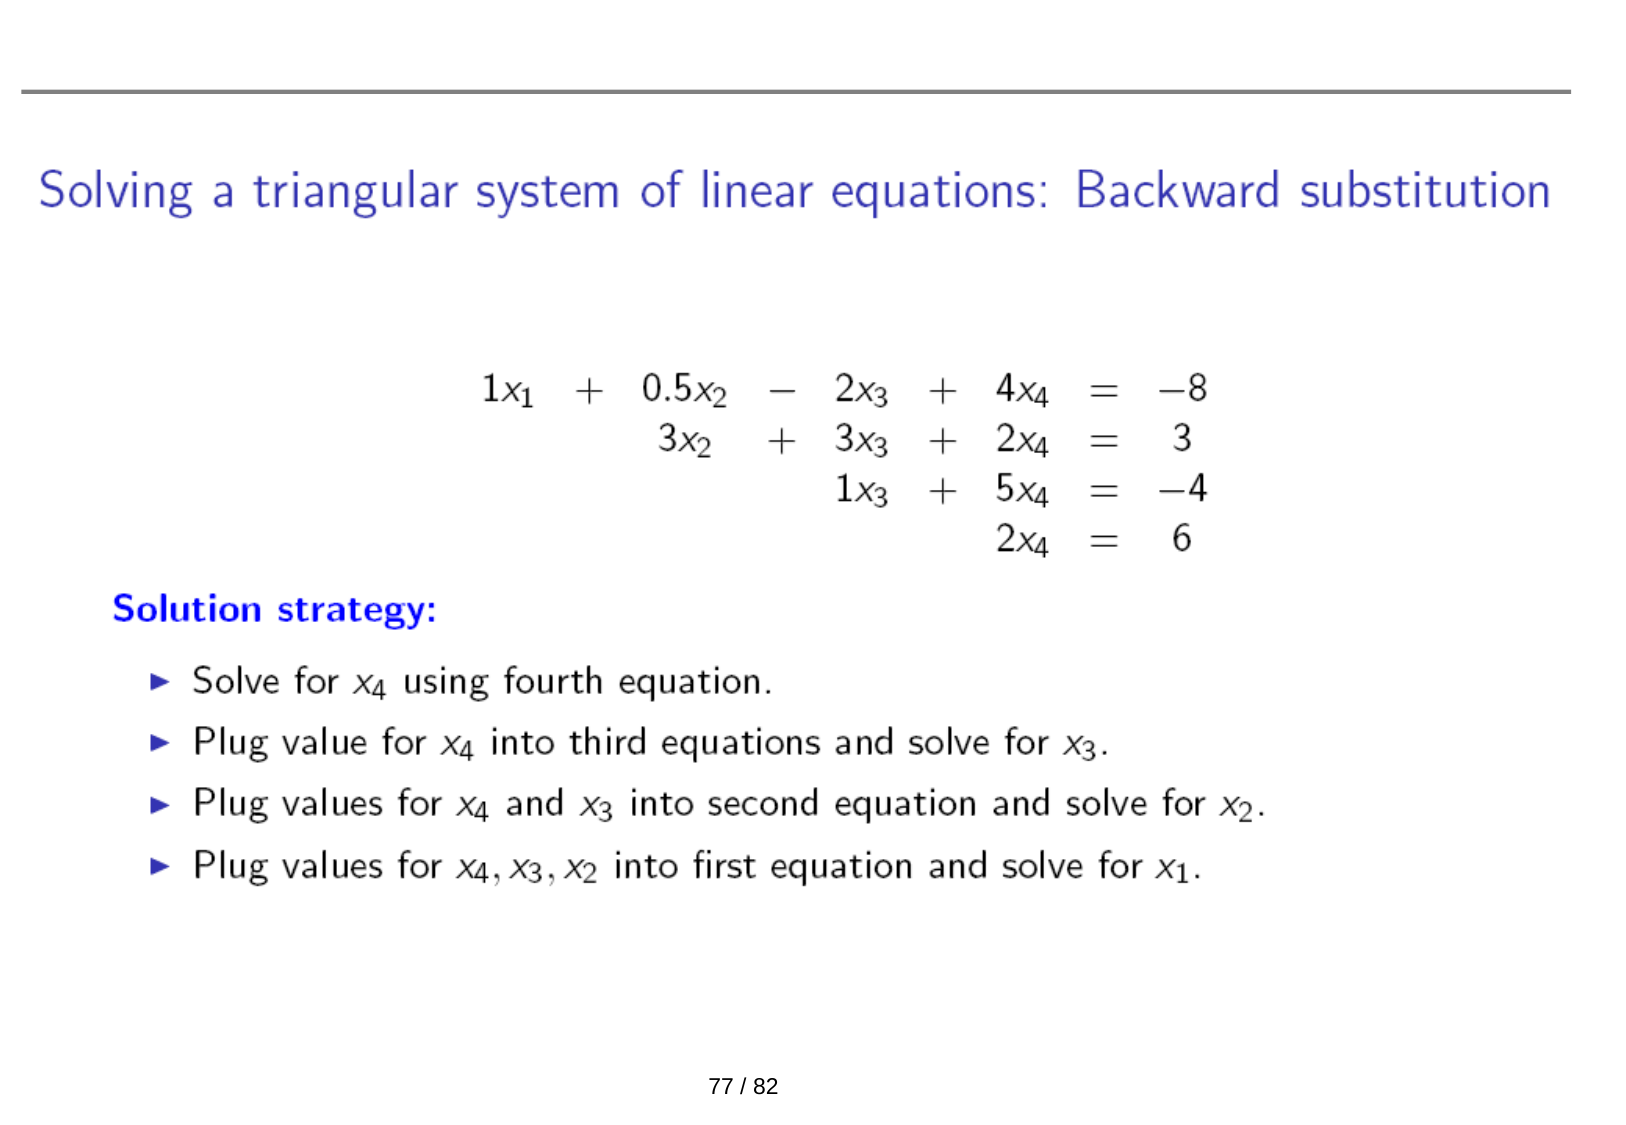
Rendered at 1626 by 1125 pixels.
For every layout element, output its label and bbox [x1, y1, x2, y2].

picture [21, 148, 1604, 977]
